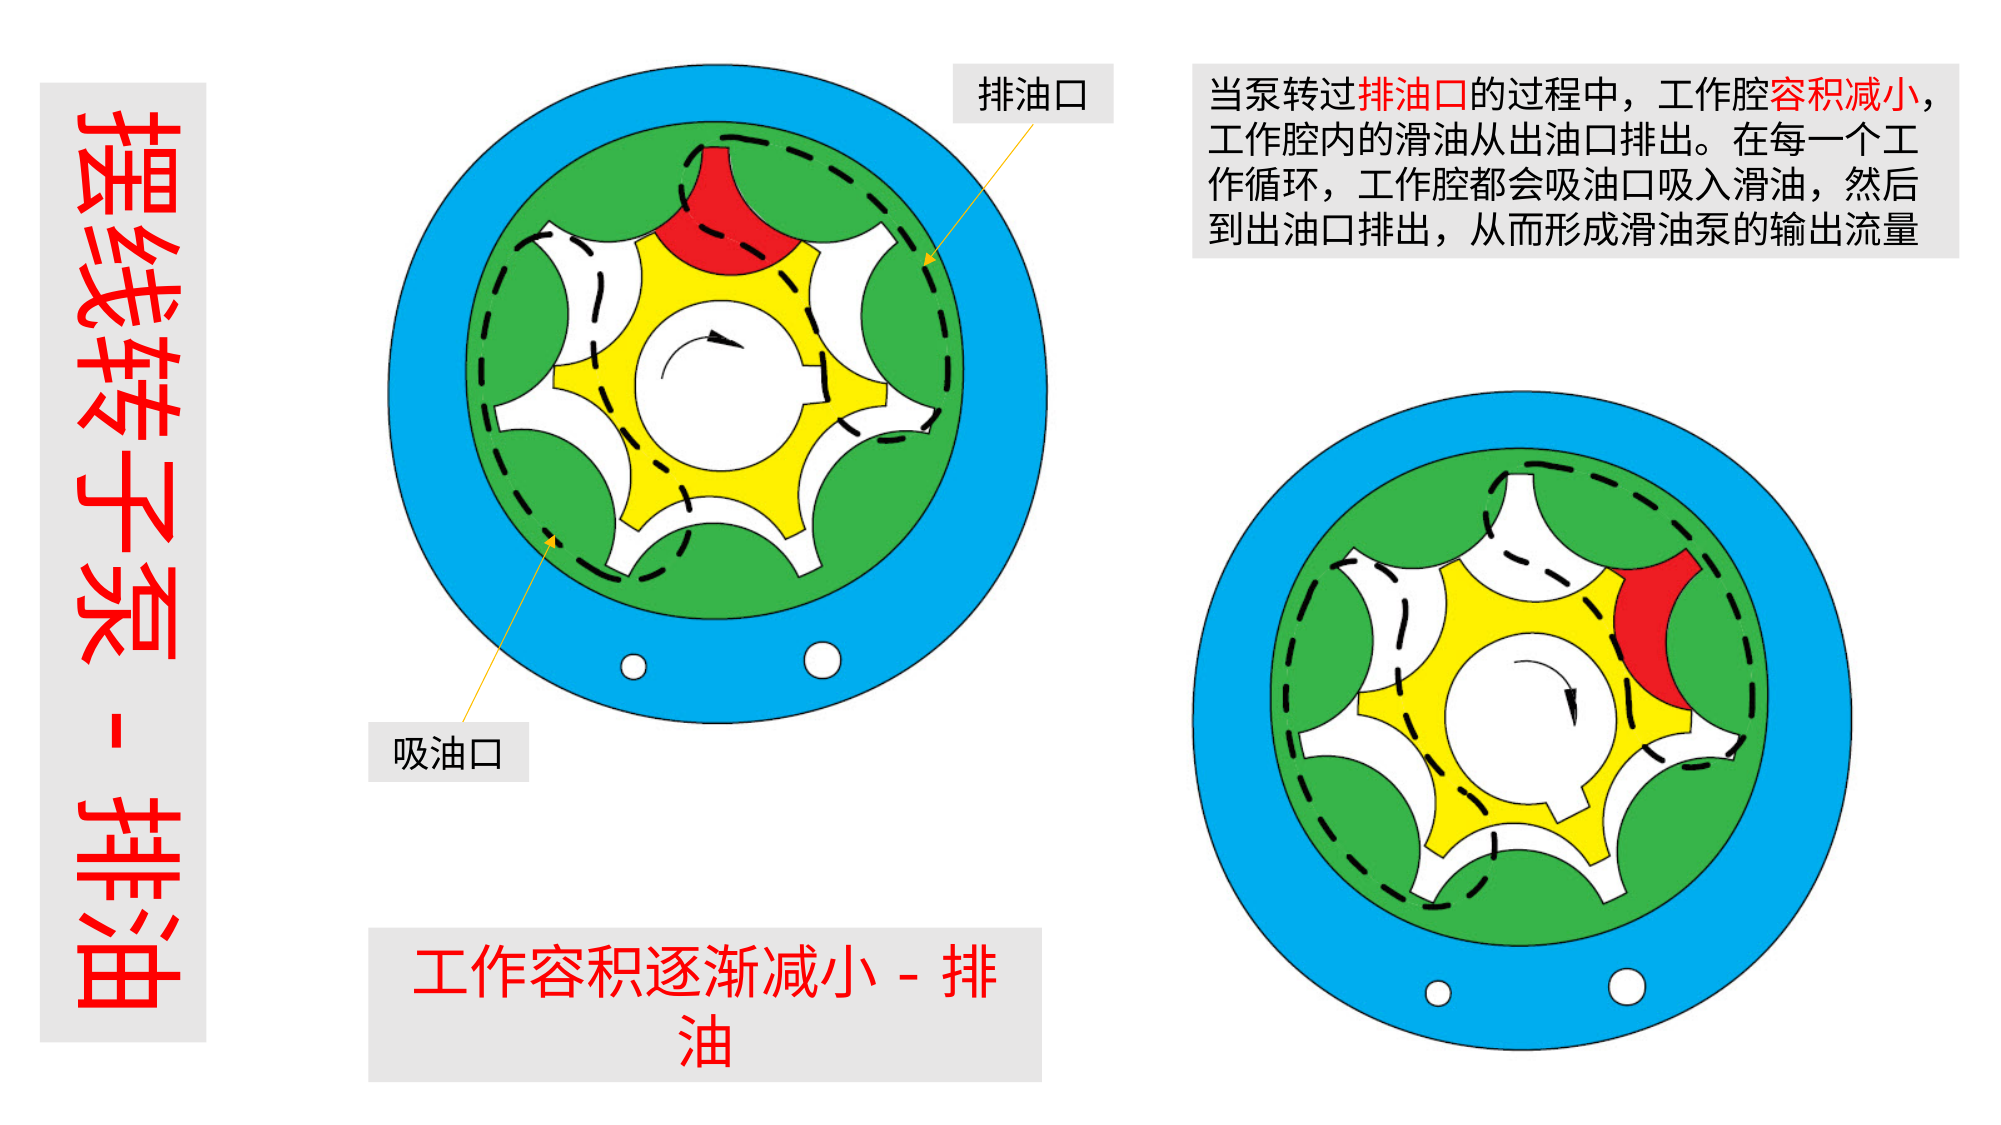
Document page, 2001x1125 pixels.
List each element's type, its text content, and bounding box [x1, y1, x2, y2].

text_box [923, 124, 1034, 267]
text_box 工作容积逐渐减小-排油 [368, 1077, 1042, 1083]
text_box 摆线转子泵-排油 [39, 82, 207, 1043]
picture [356, 40, 1881, 1077]
text_box 当泵转过排油口的过程中，工作腔容积减小，工作腔内的滑油从出油口排出。在每一个工作循环，工作腔都会吸油口吸入滑油，然后到出油口排出，从而形成滑油泵的输出流量 [1881, 63, 1960, 259]
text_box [462, 534, 556, 723]
